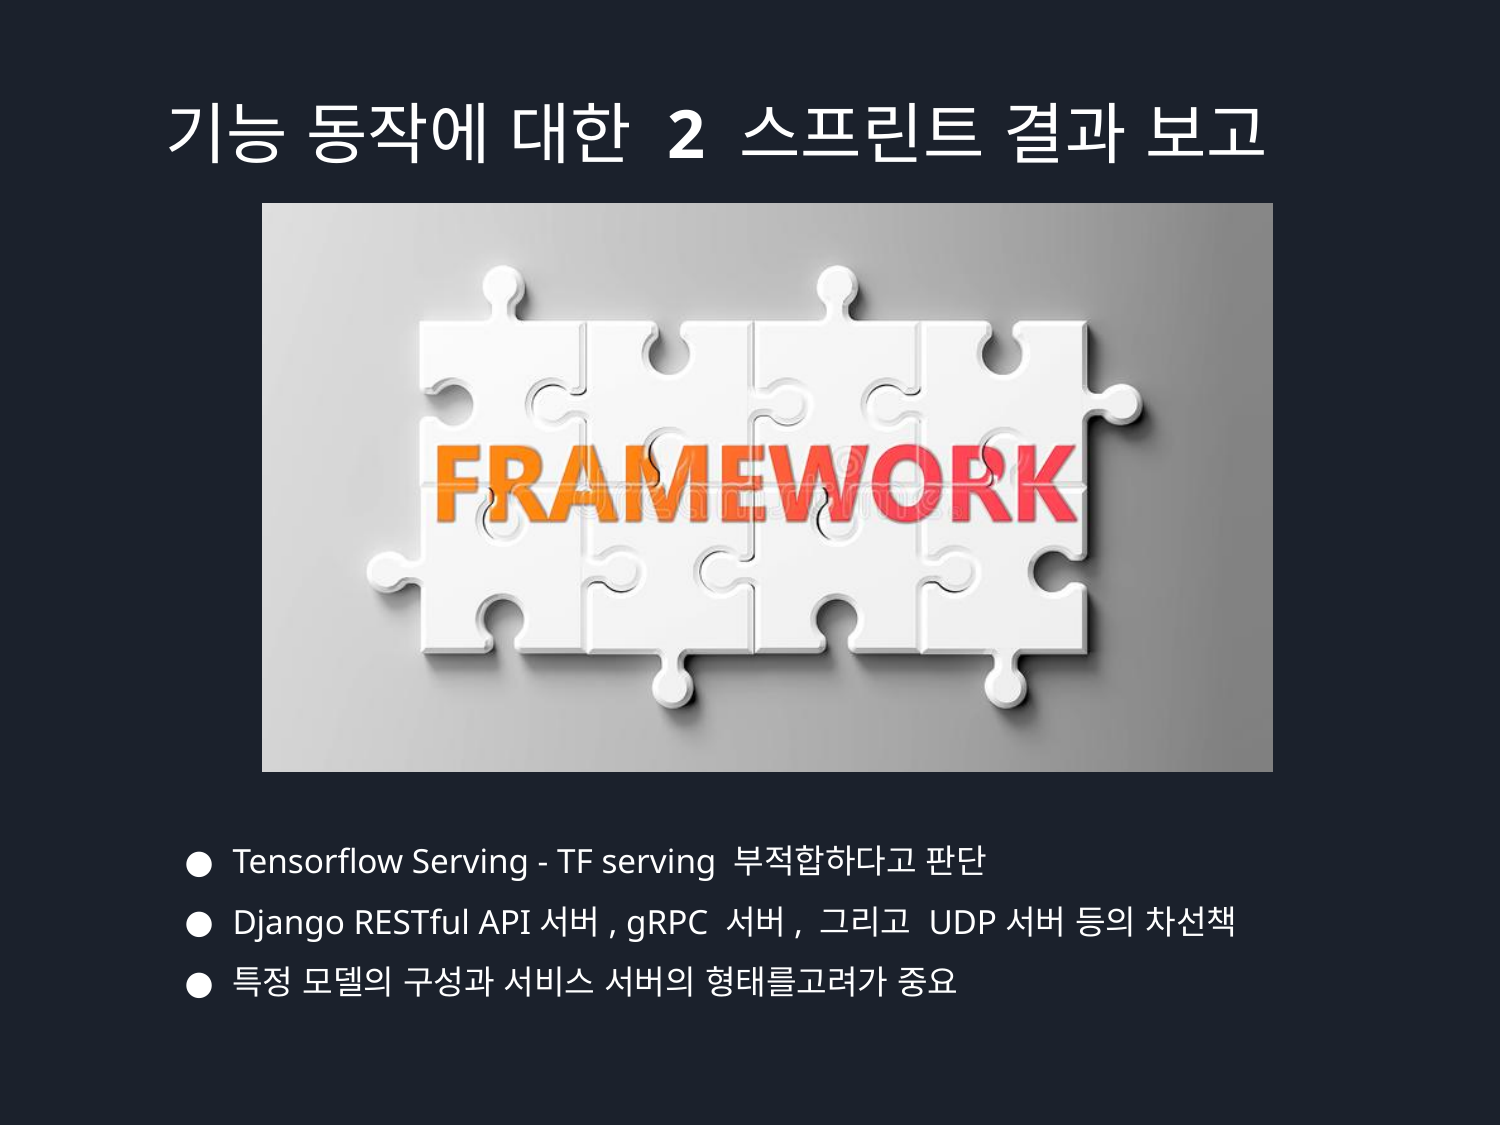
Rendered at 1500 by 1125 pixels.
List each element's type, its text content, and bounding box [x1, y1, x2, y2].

title 기능 동작에 대한 2 스프린트 결과 보고 [150, 83, 1425, 234]
list Tensorflow Serving - TF serving 부적합하다고 판단 Django RESTful API서버, gRPC 서버, 그리고 UDP서버 등의 차선책 특정 모델의 구성과 서비스 서버의 형태를고려가 중요 [150, 827, 1425, 1099]
picture [262, 203, 1273, 772]
